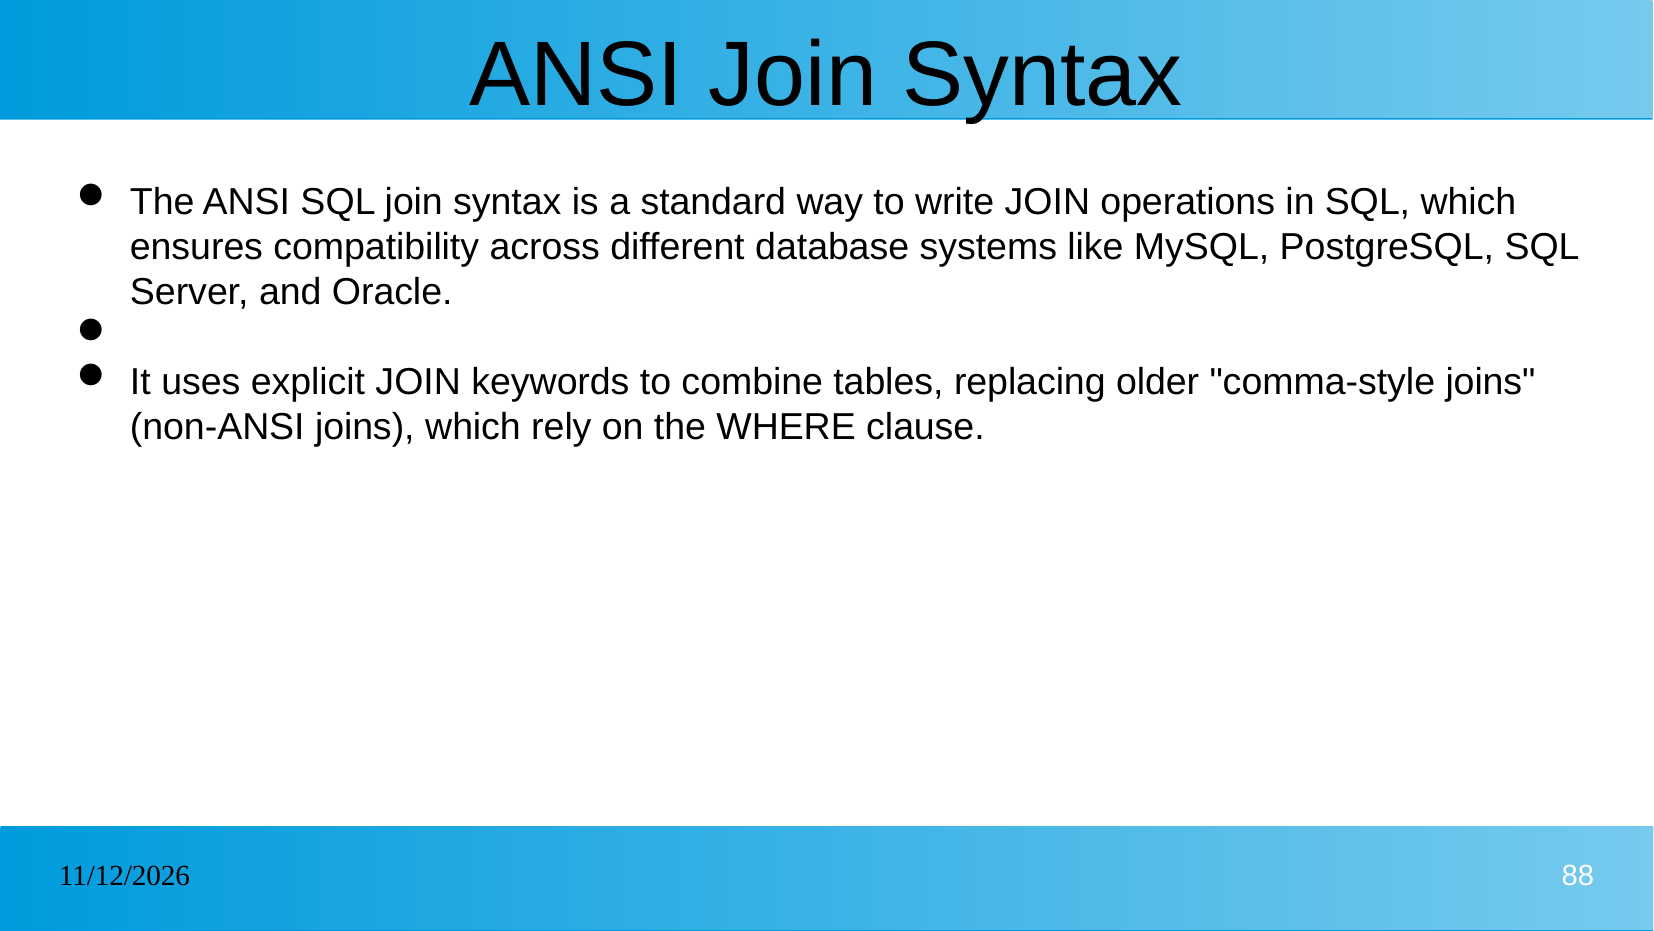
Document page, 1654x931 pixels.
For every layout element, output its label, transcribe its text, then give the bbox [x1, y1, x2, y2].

title ANSI Join Syntax [59, 29, 1595, 108]
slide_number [59, 856, 443, 915]
list The ANSI SQL join syntax is a standard way to write JOIN operations in SQL, which ensures compatibility across different database systems like MySQL, PostgreSQL, SQL Server, and Oracle. It uses explicit JOIN keywords to combine tables, replacing older "comma-style joins" (non-ANSI joins), which rely on the WHERE clause. [59, 177, 1595, 768]
slide_number 88 [1210, 856, 1595, 915]
